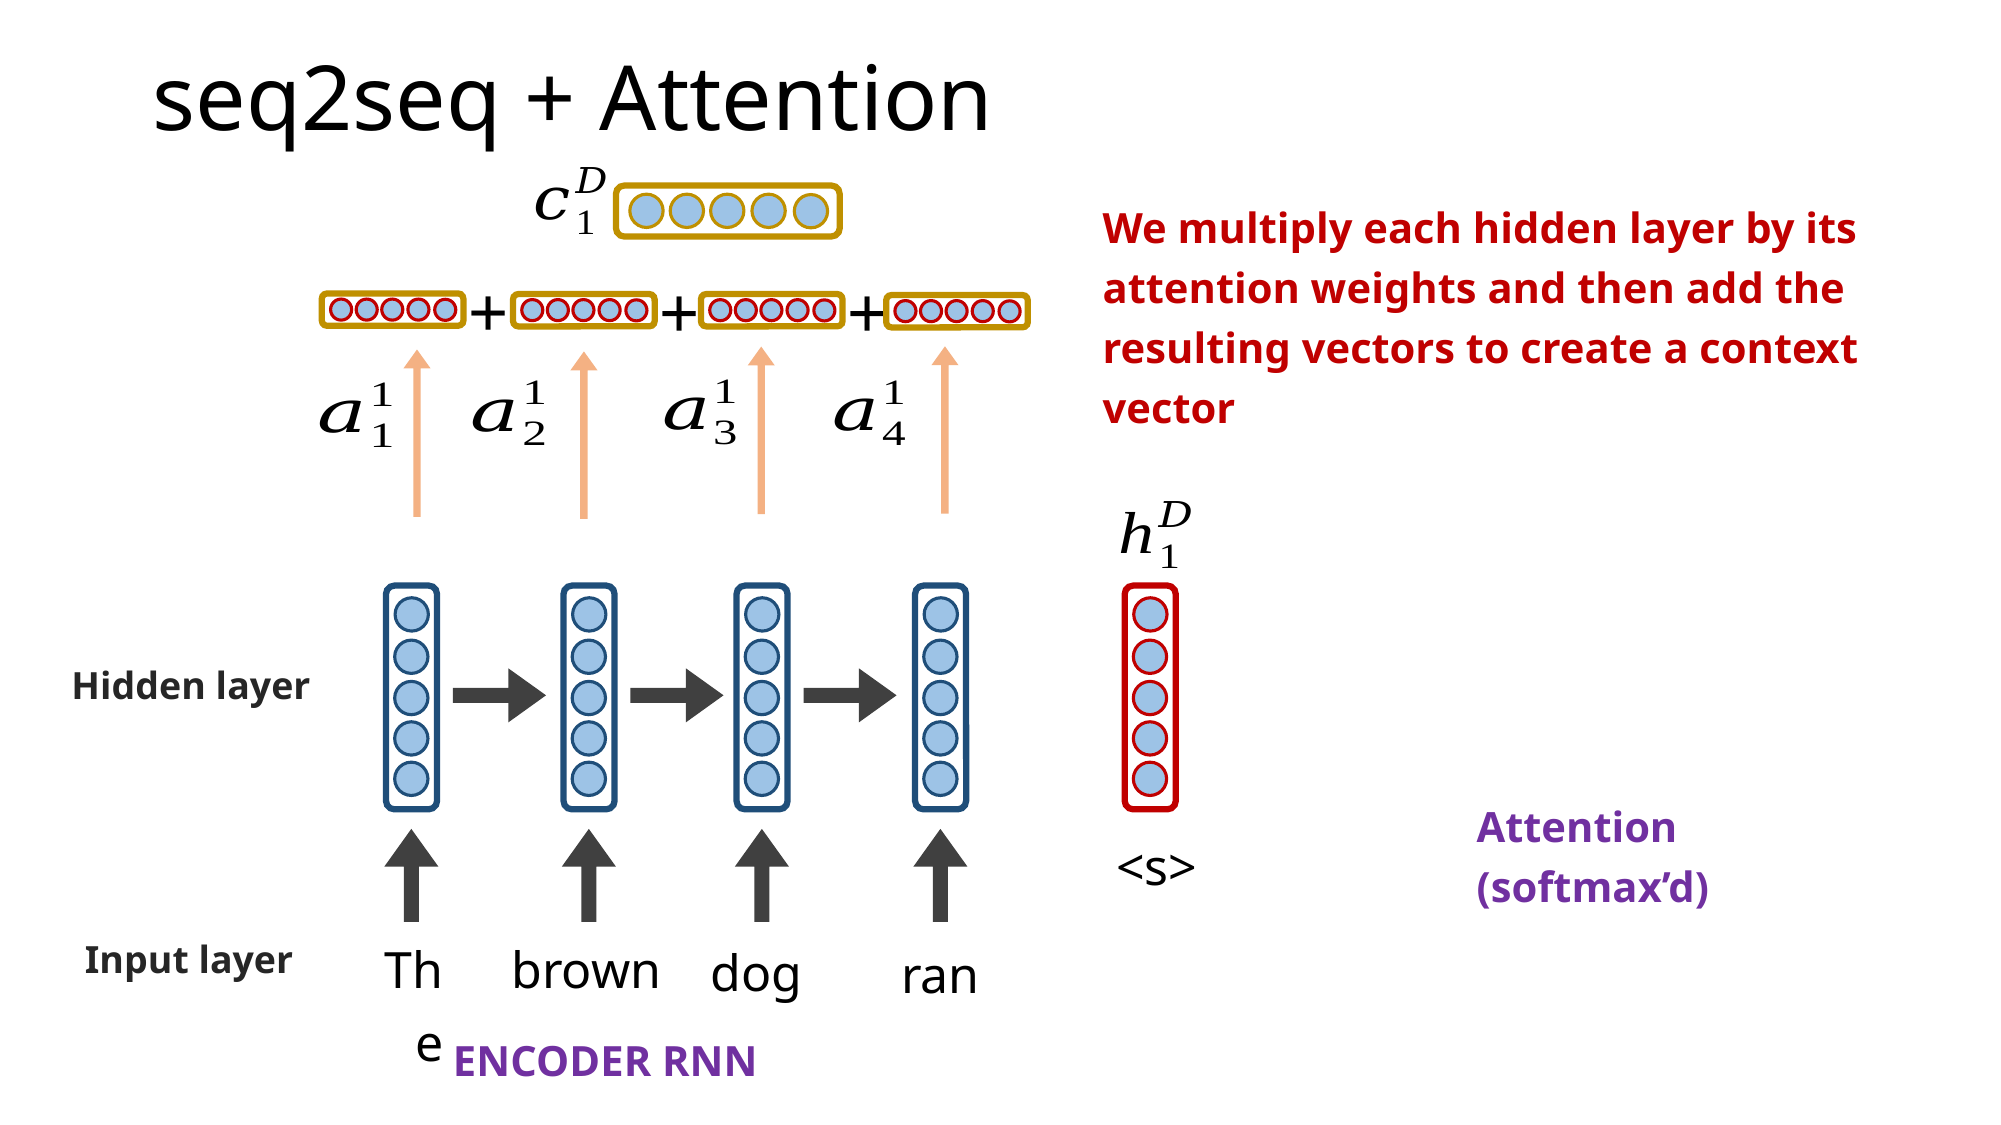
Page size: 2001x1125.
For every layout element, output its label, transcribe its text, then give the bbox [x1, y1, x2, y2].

text_box [732, 827, 791, 921]
text_box ENCODER RNN [394, 1017, 816, 1095]
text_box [1038, 671, 1263, 723]
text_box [317, 160, 1028, 519]
text_box [559, 827, 618, 919]
text_box ran [838, 923, 1043, 1007]
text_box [828, 671, 1038, 723]
text_box [857, 666, 865, 671]
text_box [382, 827, 441, 919]
text_box Attention (softmax’d) [1461, 783, 1907, 861]
title seq2seq + Attention [137, 45, 1605, 158]
text_box brown [484, 919, 688, 1003]
text_box Input layer [57, 919, 309, 997]
text_box [911, 827, 970, 923]
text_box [477, 671, 650, 723]
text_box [299, 671, 477, 723]
text_box Hidden layer [40, 645, 326, 724]
text_box The [343, 919, 459, 1003]
text_box [684, 666, 692, 671]
text_box <s> [1054, 815, 1259, 899]
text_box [650, 671, 828, 723]
text_box dog [654, 921, 858, 1005]
